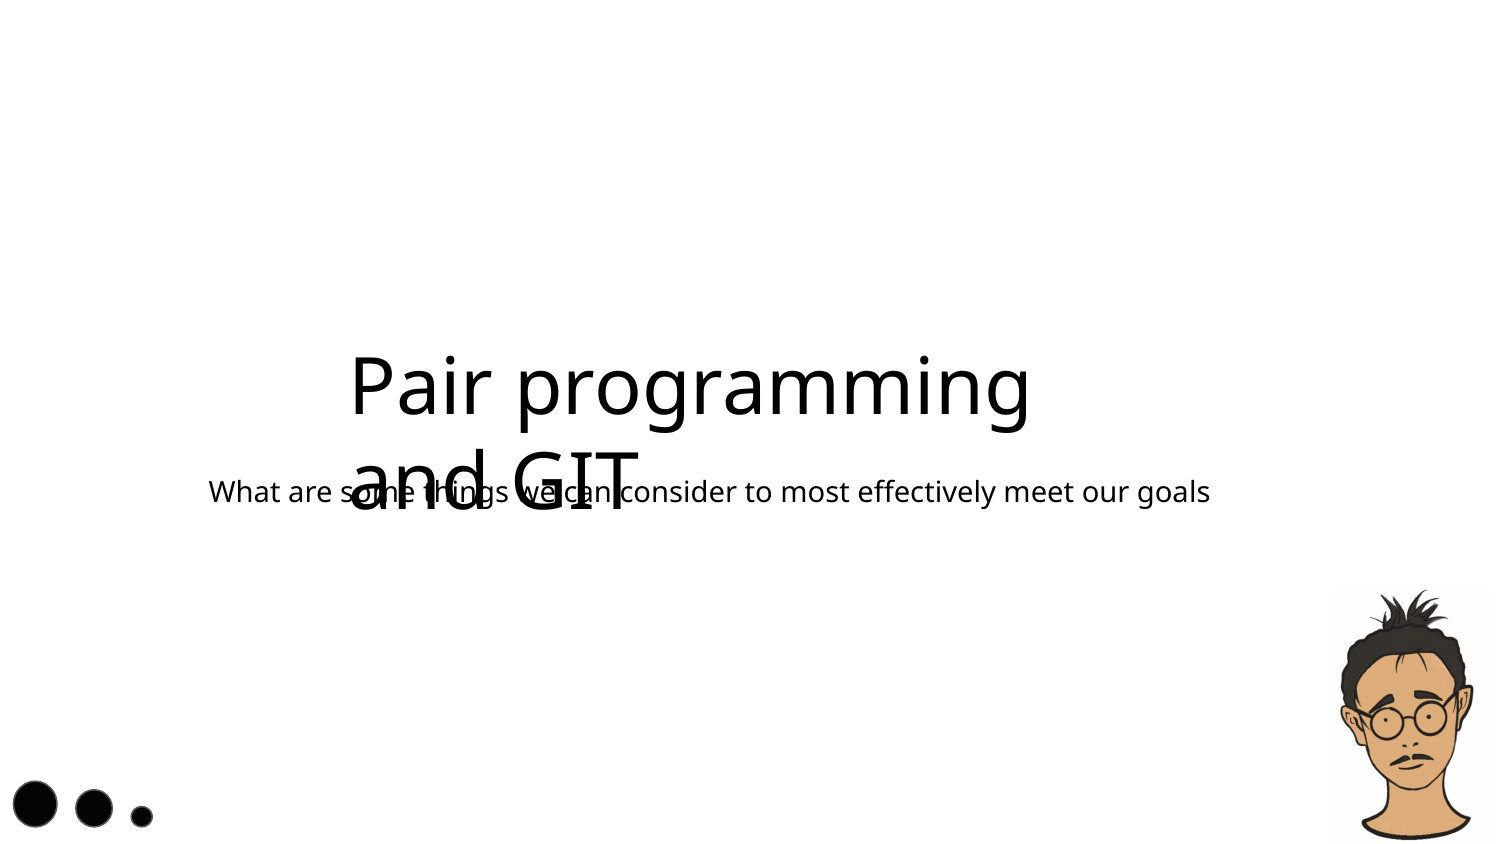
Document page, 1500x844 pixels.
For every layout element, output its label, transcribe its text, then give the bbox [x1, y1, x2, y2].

text_box [75, 789, 113, 827]
text_box [131, 806, 153, 827]
text_box [13, 781, 57, 827]
text_box What are some things we can consider to most effectively meet our goals [1167, 458, 1307, 524]
picture [1283, 590, 1500, 844]
text_box Pair programming and GIT [333, 320, 1167, 541]
text_box What are some things we can consider to most effectively meet our goals [193, 458, 333, 524]
